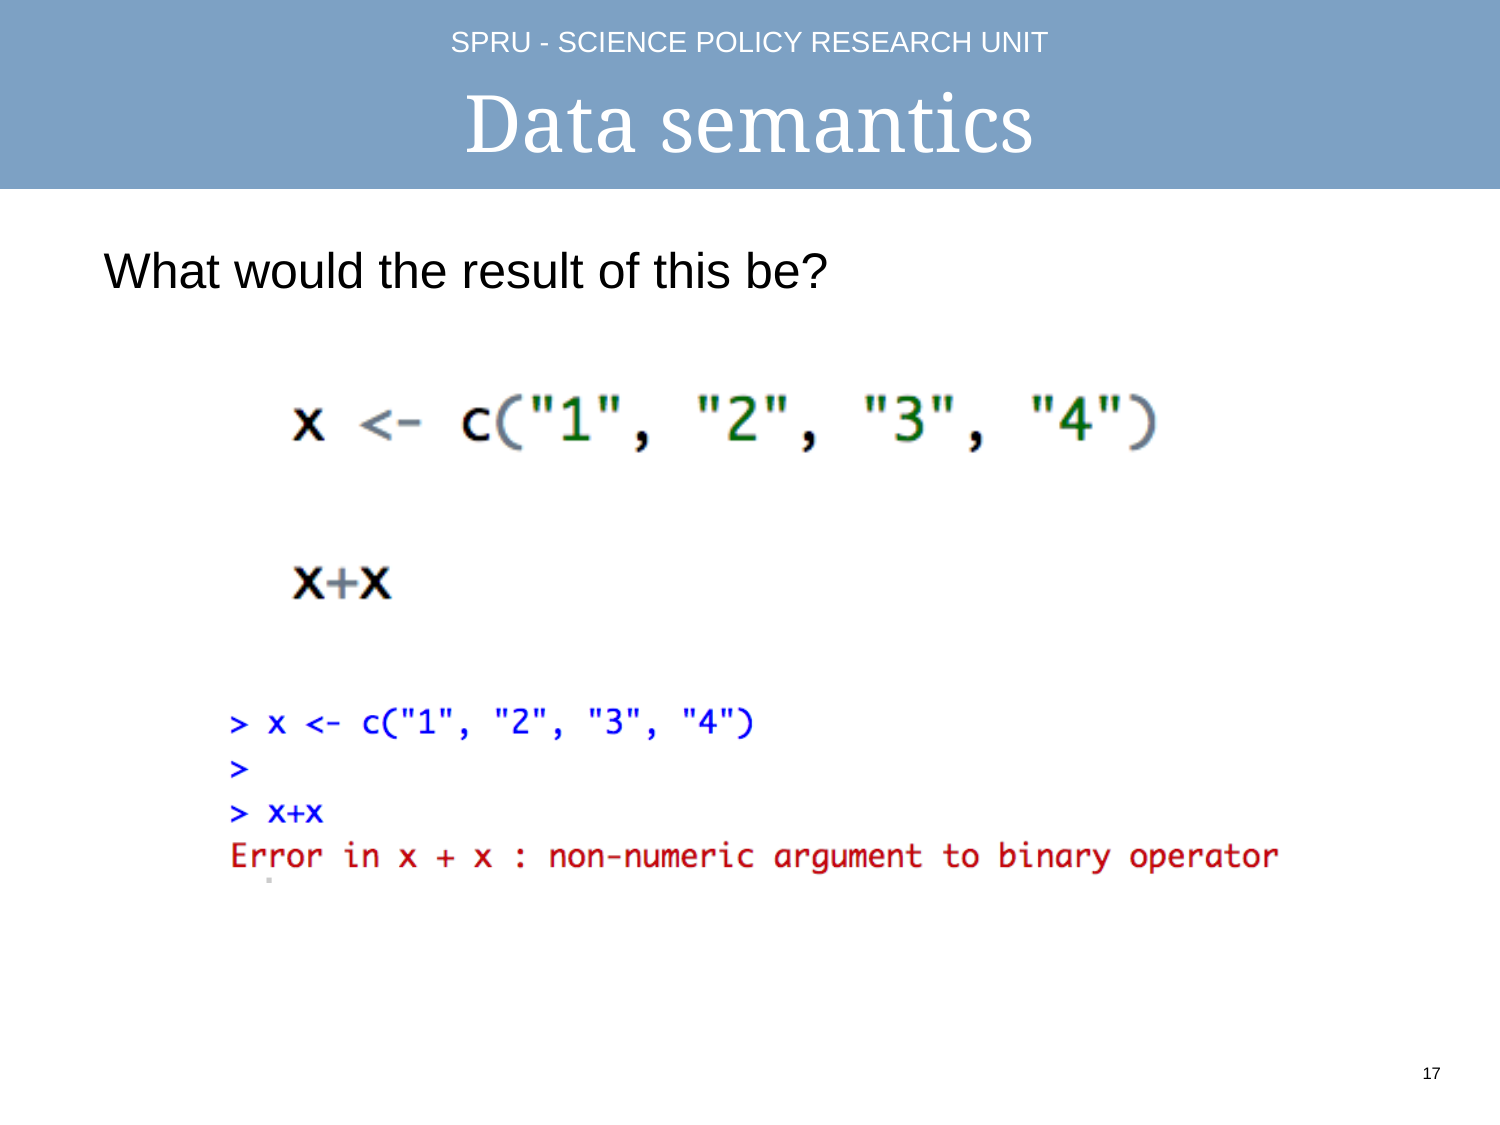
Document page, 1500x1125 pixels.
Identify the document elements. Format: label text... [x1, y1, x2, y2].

picture [225, 703, 1305, 883]
title Data semantics [59, 68, 1441, 185]
picture [274, 376, 1226, 646]
list What would the result of this be? [103, 243, 1397, 927]
